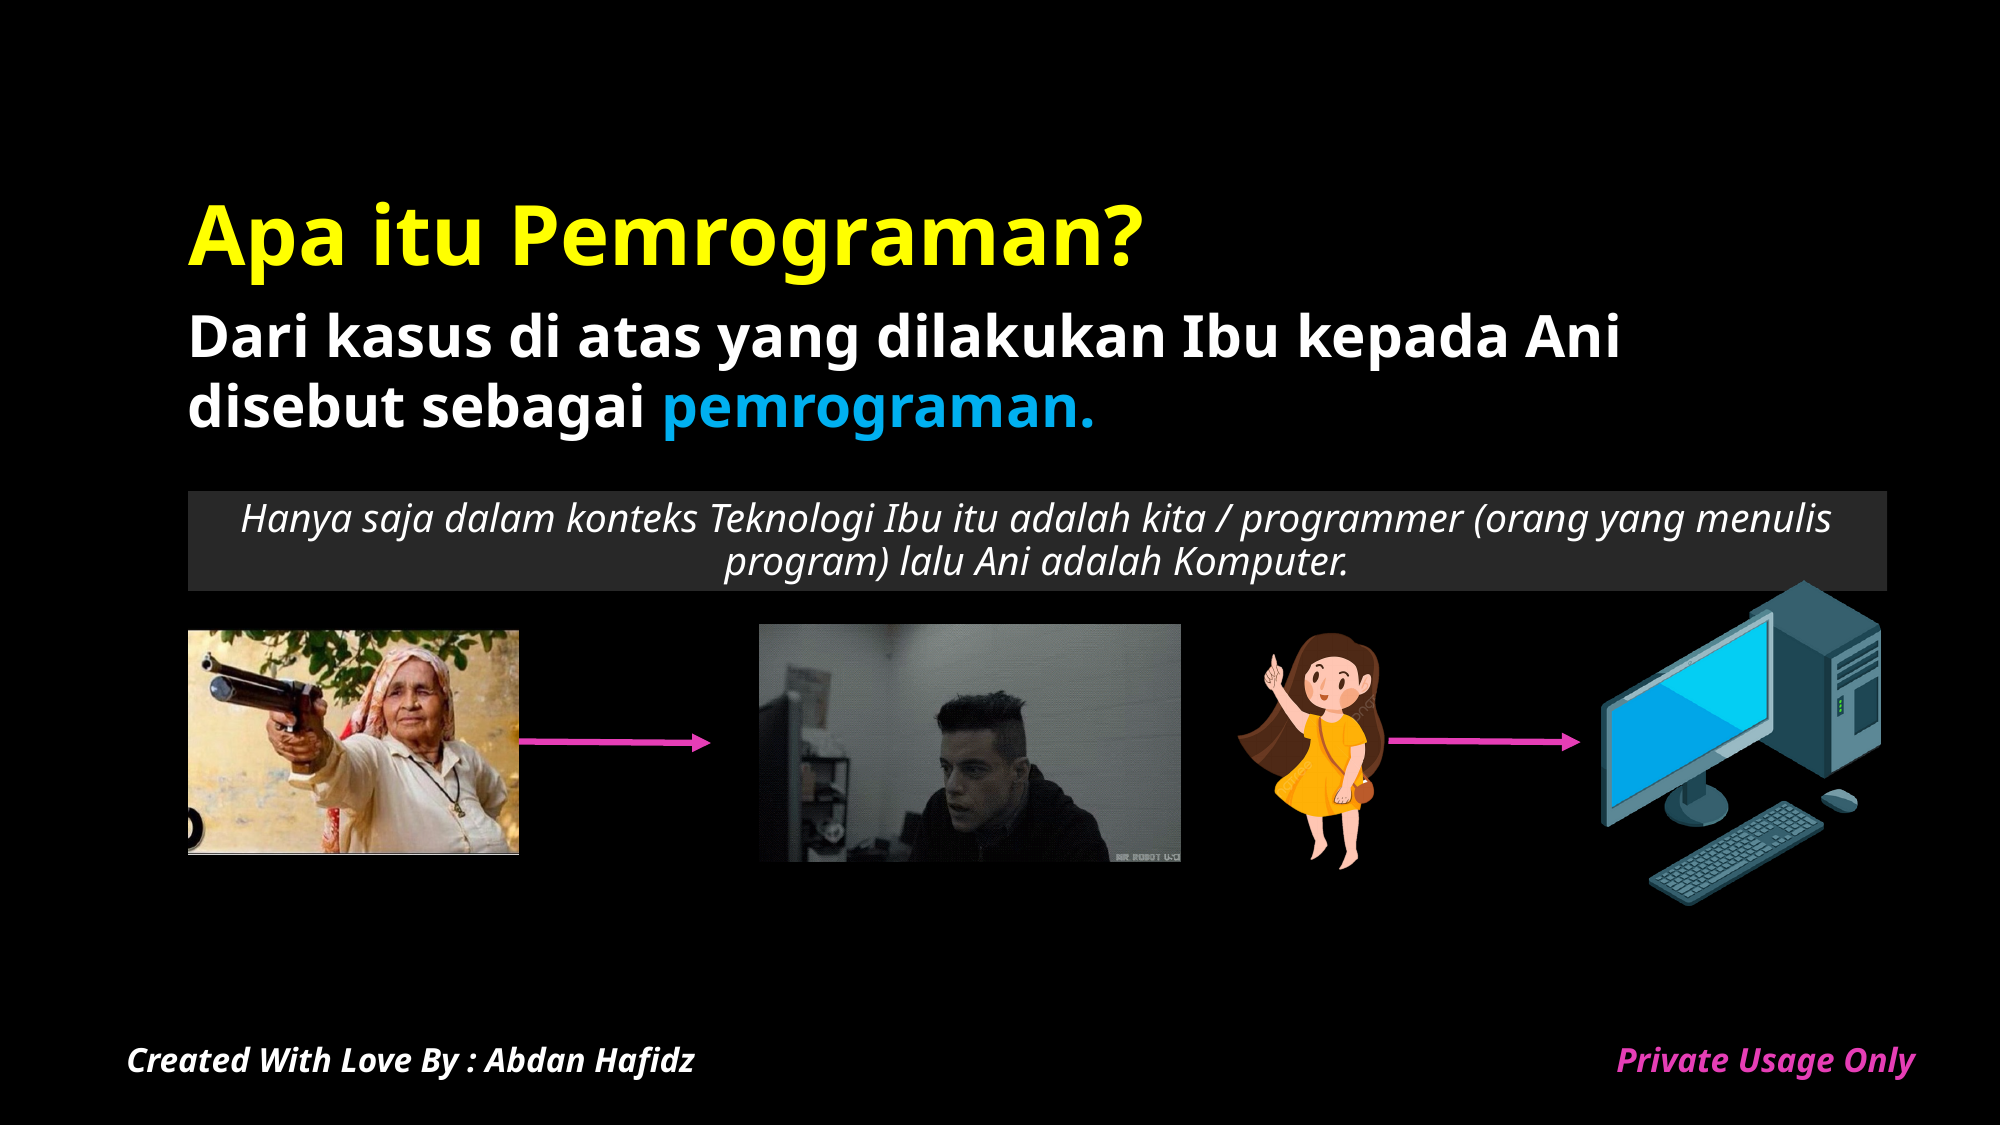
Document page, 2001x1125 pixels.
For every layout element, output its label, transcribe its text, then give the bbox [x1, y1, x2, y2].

picture [187, 628, 519, 855]
picture [1601, 580, 1881, 906]
text_box Hanya saja dalam konteks Teknologi Ibu itu adalah kita / programmer (orang yang menulis program) lalu Ani adalah Komputer. [188, 491, 1888, 591]
text_box Created With Love By : Abdan Hafidz [111, 1036, 1601, 1114]
title Apa itu Pemrograman? [173, 120, 1673, 291]
picture [759, 589, 1485, 894]
text_box Dari kasus di atas yang dilakukan Ibu kepada Ani disebut sebagai pemrograman. [173, 291, 1842, 517]
text_box Private Usage Only [1601, 1036, 2000, 1114]
